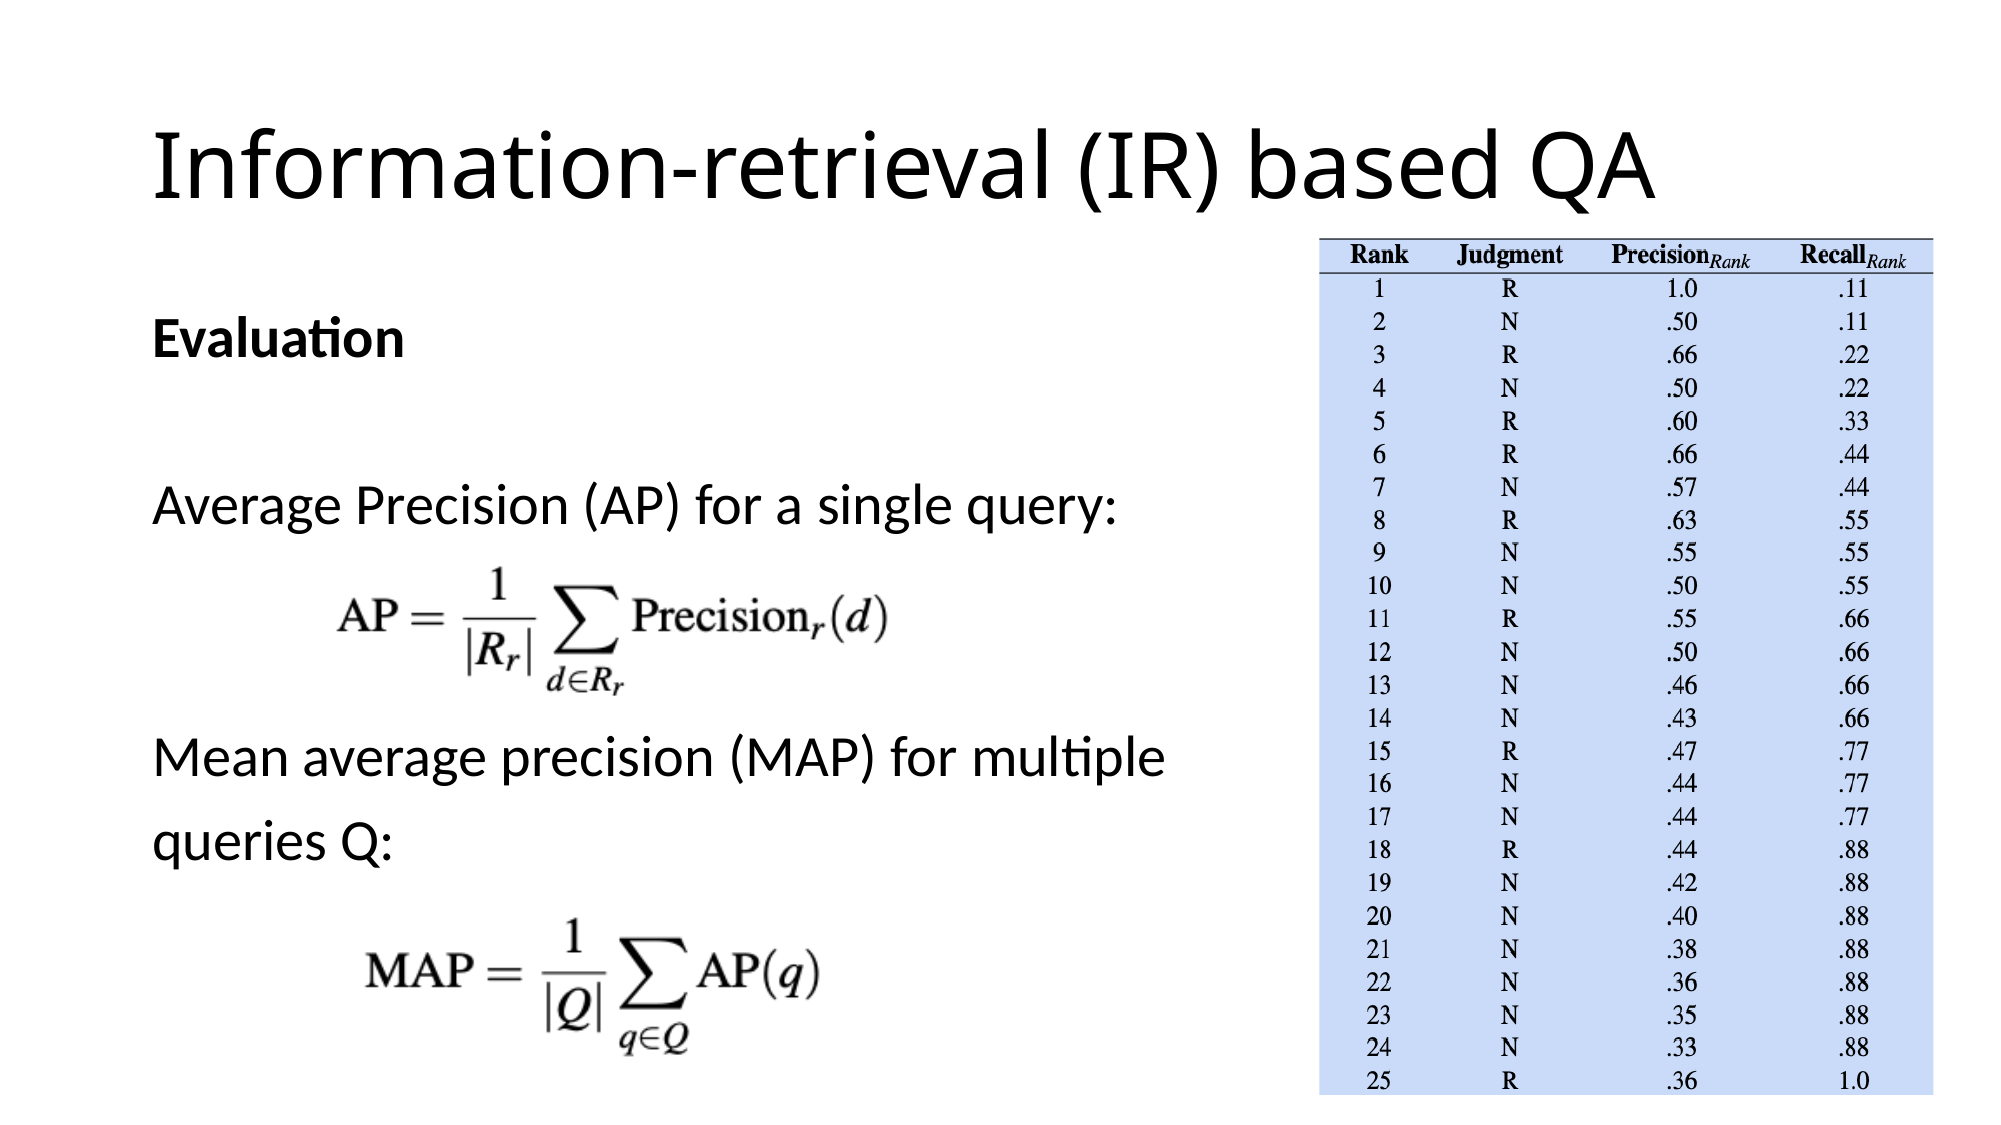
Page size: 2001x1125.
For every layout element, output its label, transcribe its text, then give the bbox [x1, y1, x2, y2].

title Information-retrieval (IR) based QA [137, 59, 1863, 278]
list Evaluation Average Precision (AP) for a single query: Mean average precision (MAP) for multiple queries Q: [137, 299, 1319, 1014]
picture [308, 542, 954, 731]
picture [1319, 218, 1934, 1095]
picture [309, 915, 908, 1066]
